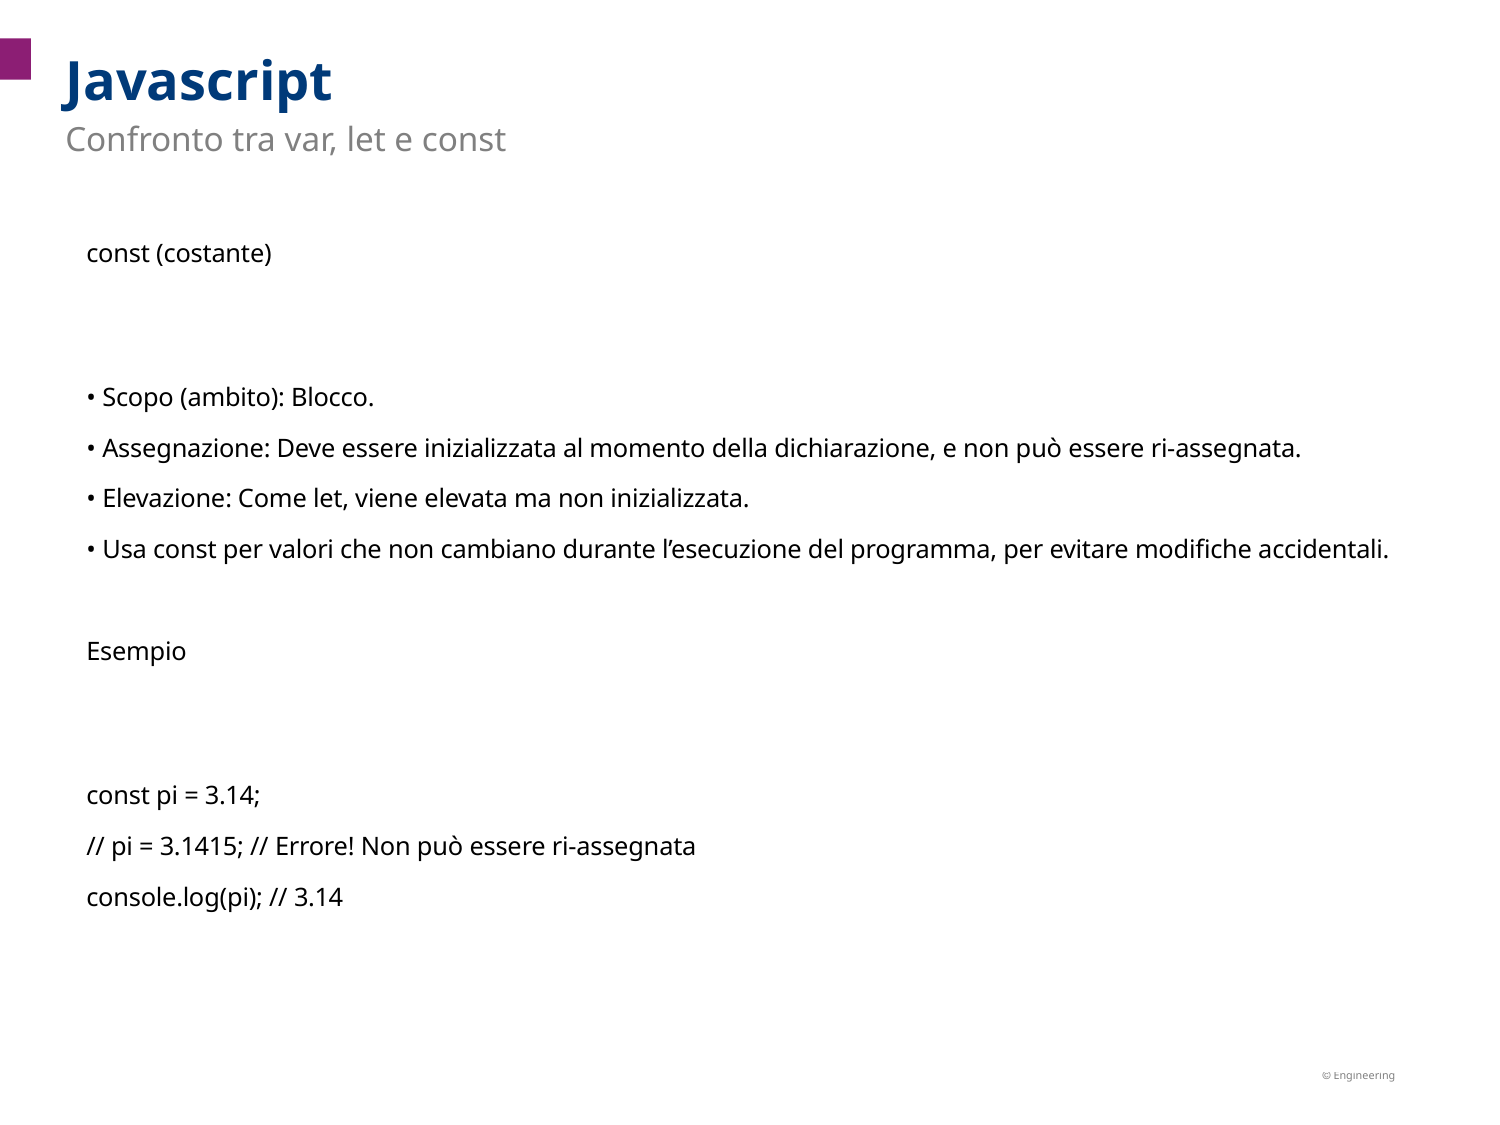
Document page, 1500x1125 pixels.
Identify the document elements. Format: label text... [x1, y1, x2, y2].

text_box Javascript [65, 46, 1284, 91]
text_box Confronto tra var, let e const [65, 117, 1269, 162]
list const (costante) • Scopo (ambito): Blocco. • Assegnazione: Deve essere inizializzata al momento della dichiarazione, e non può essere ri-assegnata. • Elevazione: Come let, viene elevata ma non inizializzata. • Usa const per valori che non cambiano durante l’esecuzione del programma, per evitare modifiche accidentali. Esempio const pi = 3.14; // pi = 3.1415; // Errore! Non può essere ri-assegnata console.log(pi); // 3.14 [86, 216, 1414, 968]
